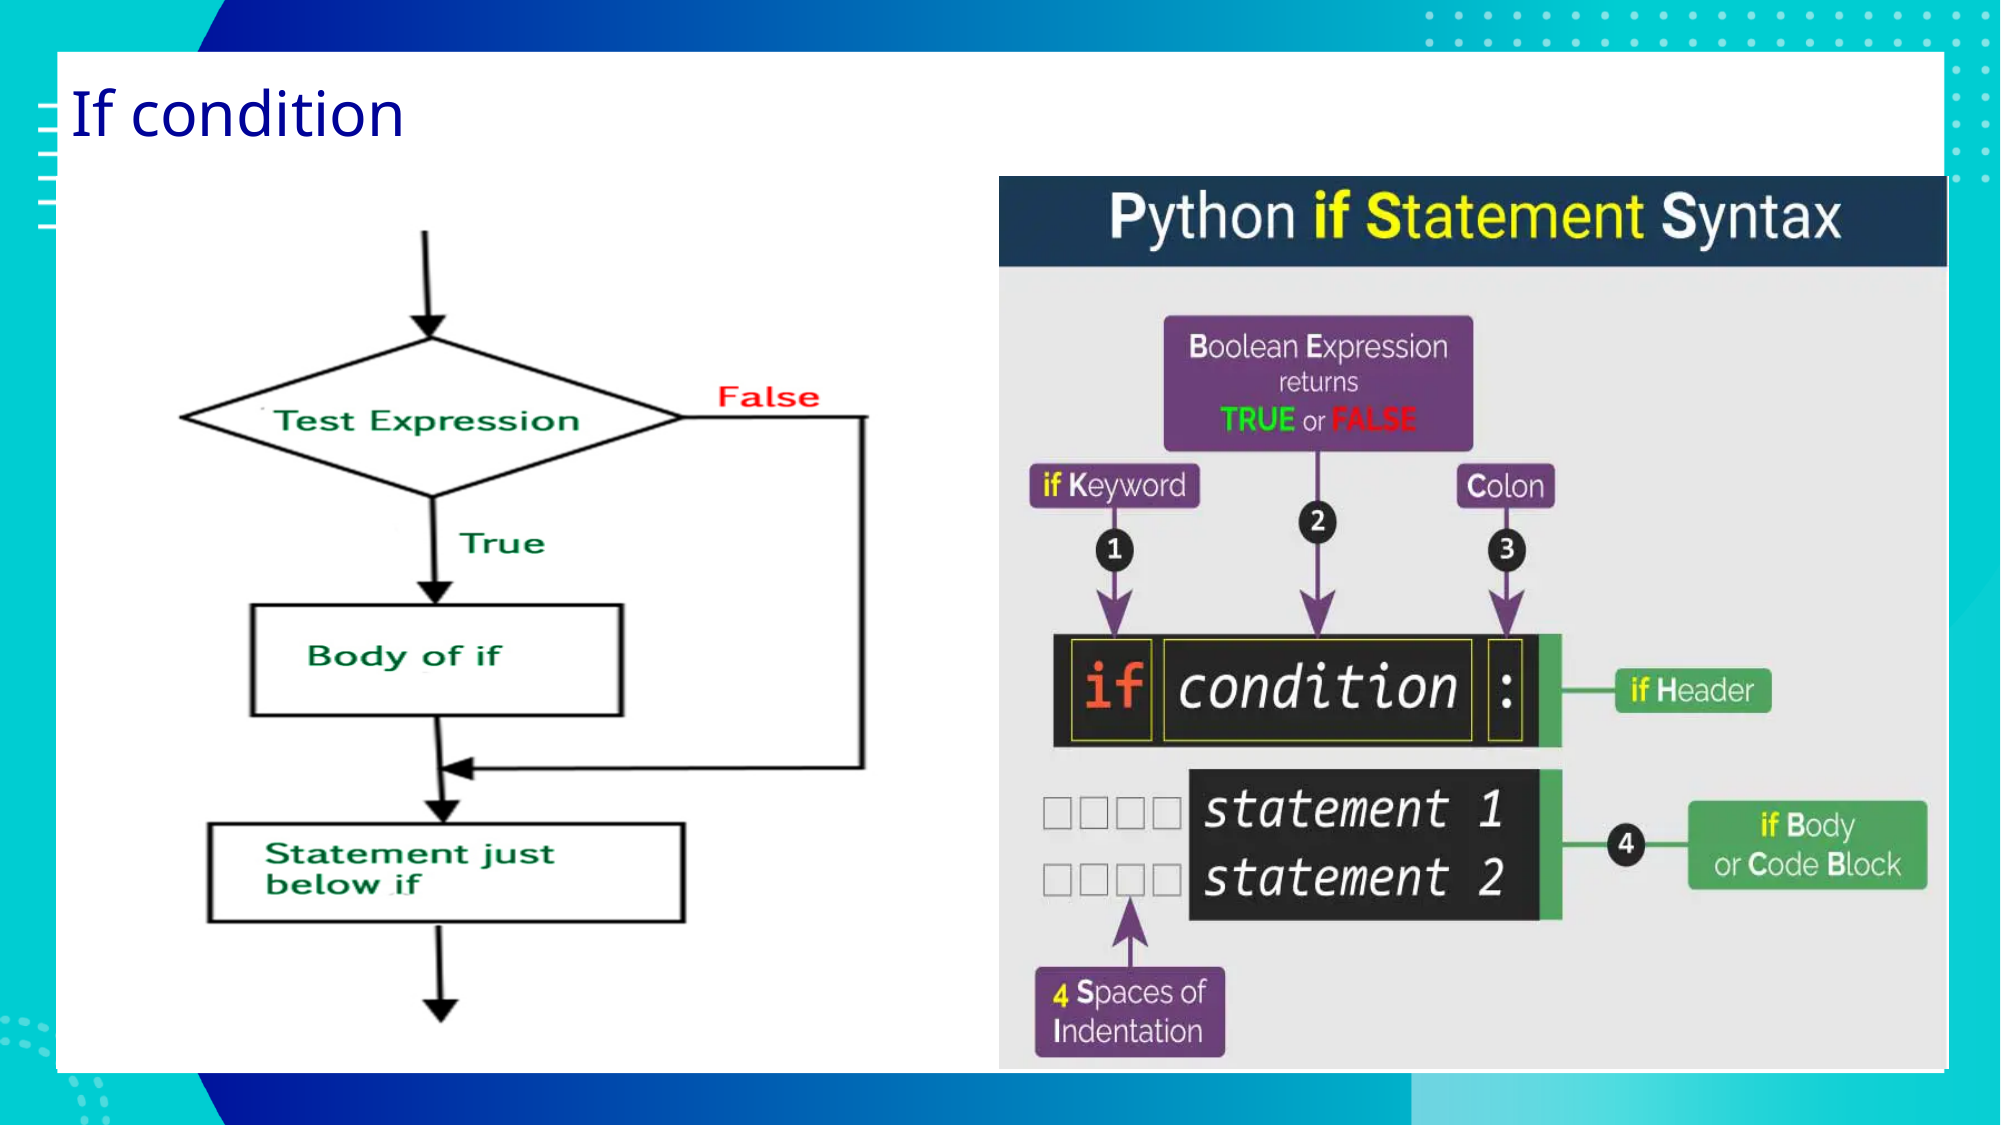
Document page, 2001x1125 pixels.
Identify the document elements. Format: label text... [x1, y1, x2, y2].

title If condition [56, 56, 1939, 177]
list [56, 176, 990, 1069]
picture [0, 0, 2001, 1125]
